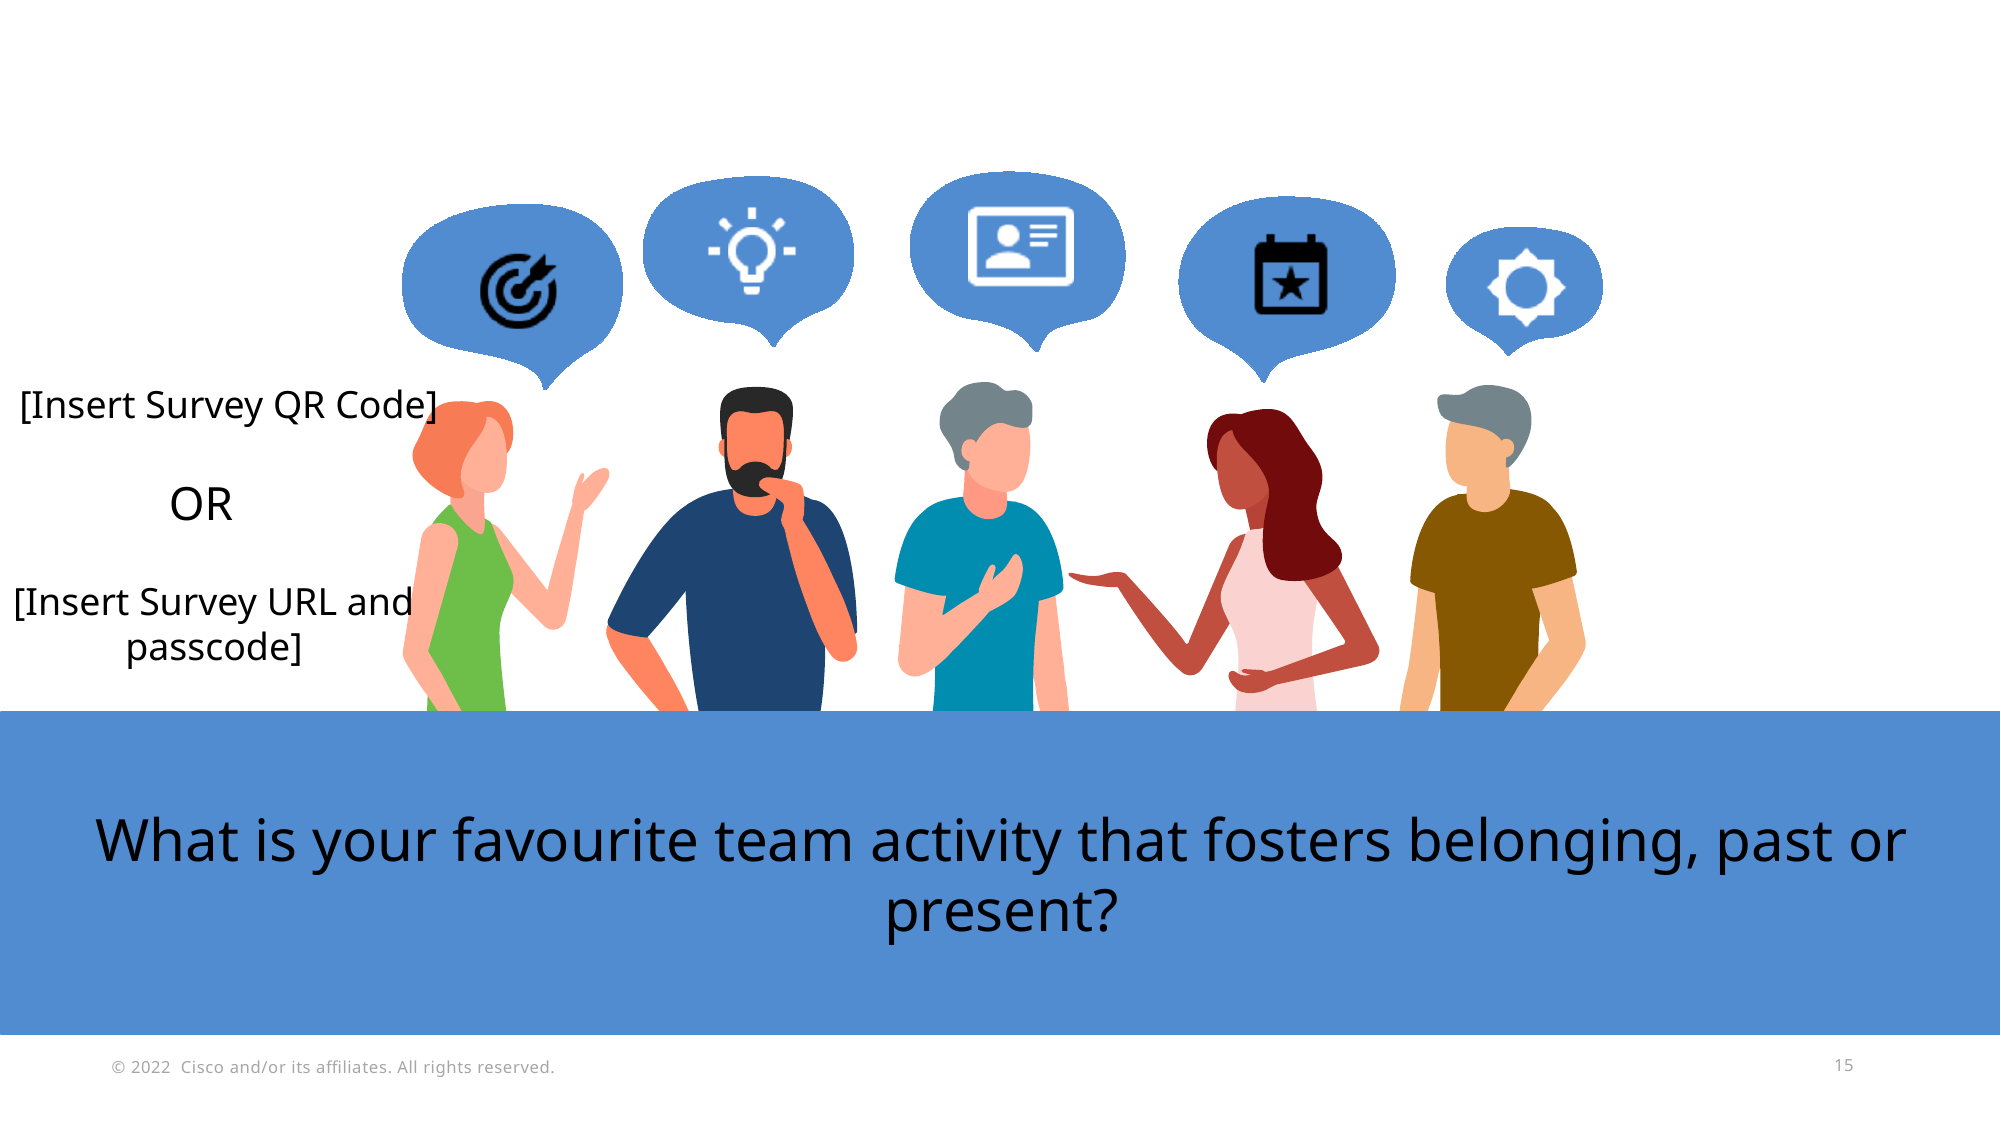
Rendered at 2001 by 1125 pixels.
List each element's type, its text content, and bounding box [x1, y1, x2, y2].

picture [472, 246, 564, 336]
picture [704, 203, 799, 298]
text_box [Insert Survey URL and passcode] [0, 570, 392, 676]
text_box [397, 164, 1603, 713]
text_box What is your favourite team activity that fosters belonging, past or present? [0, 711, 2000, 1035]
picture [968, 193, 1074, 299]
text_box OR [101, 466, 302, 537]
picture [1241, 226, 1340, 322]
text_box [Insert Survey QR Code] [4, 373, 392, 434]
picture [1484, 245, 1568, 329]
